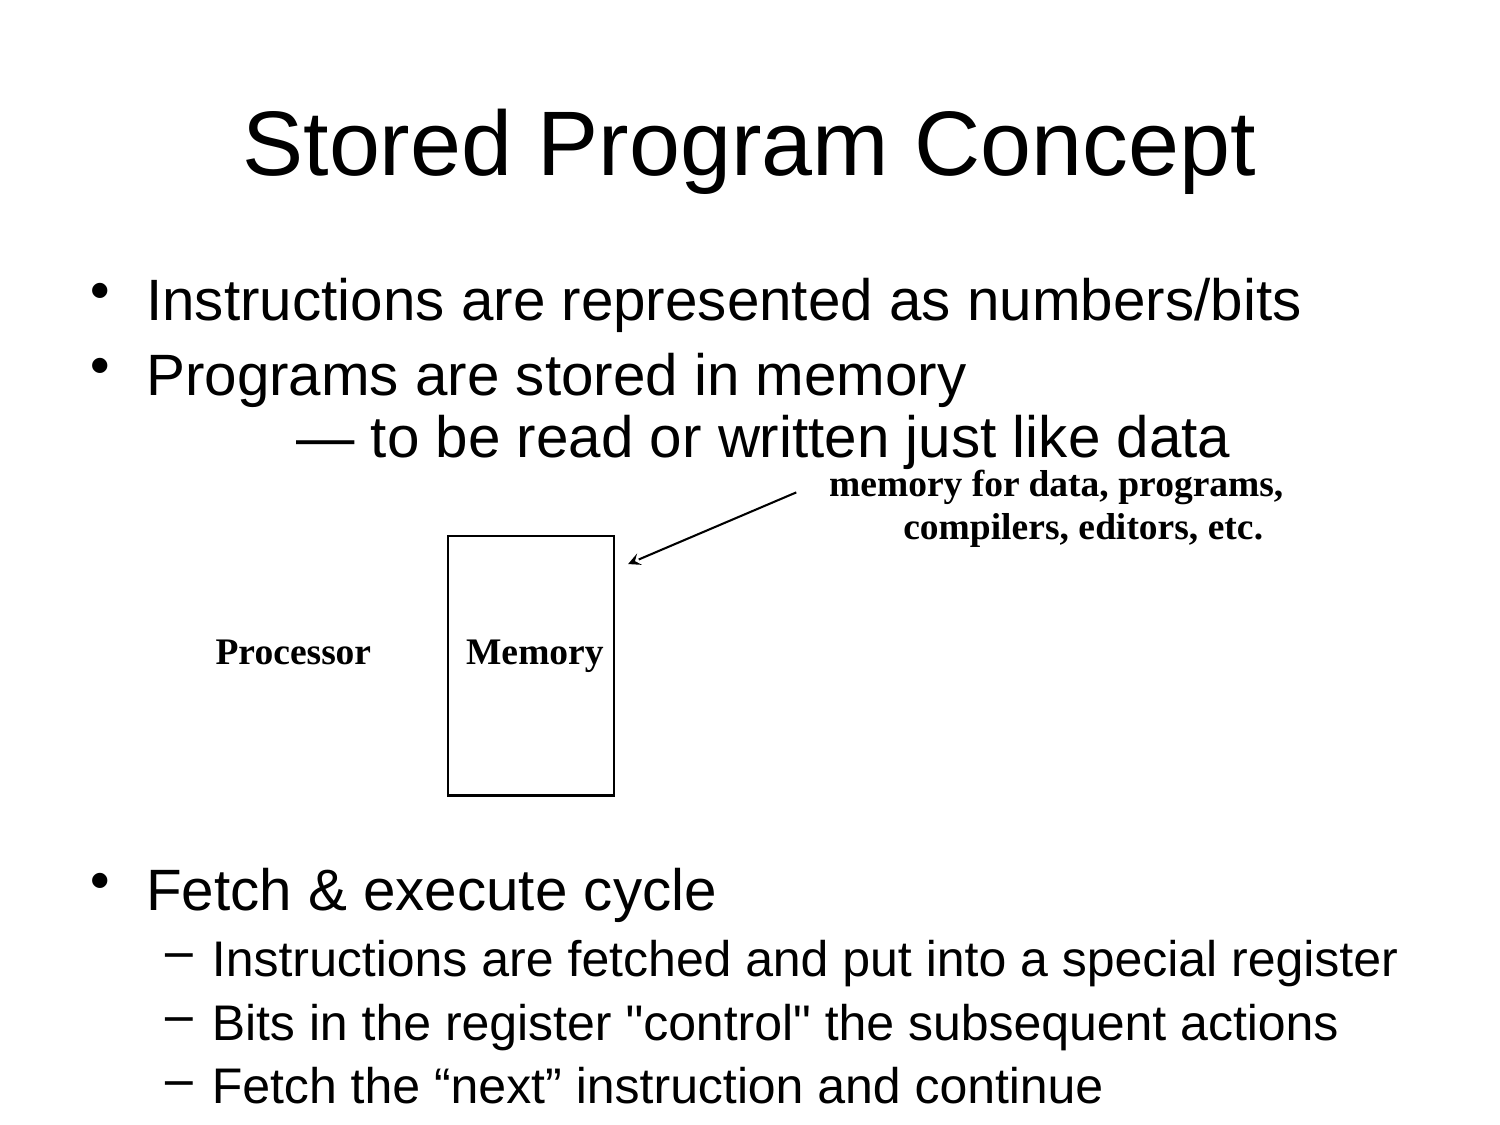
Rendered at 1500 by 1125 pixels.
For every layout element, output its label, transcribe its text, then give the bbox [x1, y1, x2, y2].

text_box memory for data, programs, compilers, editors, etc. [826, 455, 1375, 563]
title Stored Program Concept [75, 45, 1425, 233]
list Instructions are represented as numbers/bits Programs are stored in memory — to be read or written just like data Fetch & execute cycle Instructions are fetched and put into a special register Bits in the register "control" the subsequent actions Fetch the “next” instruction and continue [75, 262, 1425, 1005]
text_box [212, 499, 636, 868]
